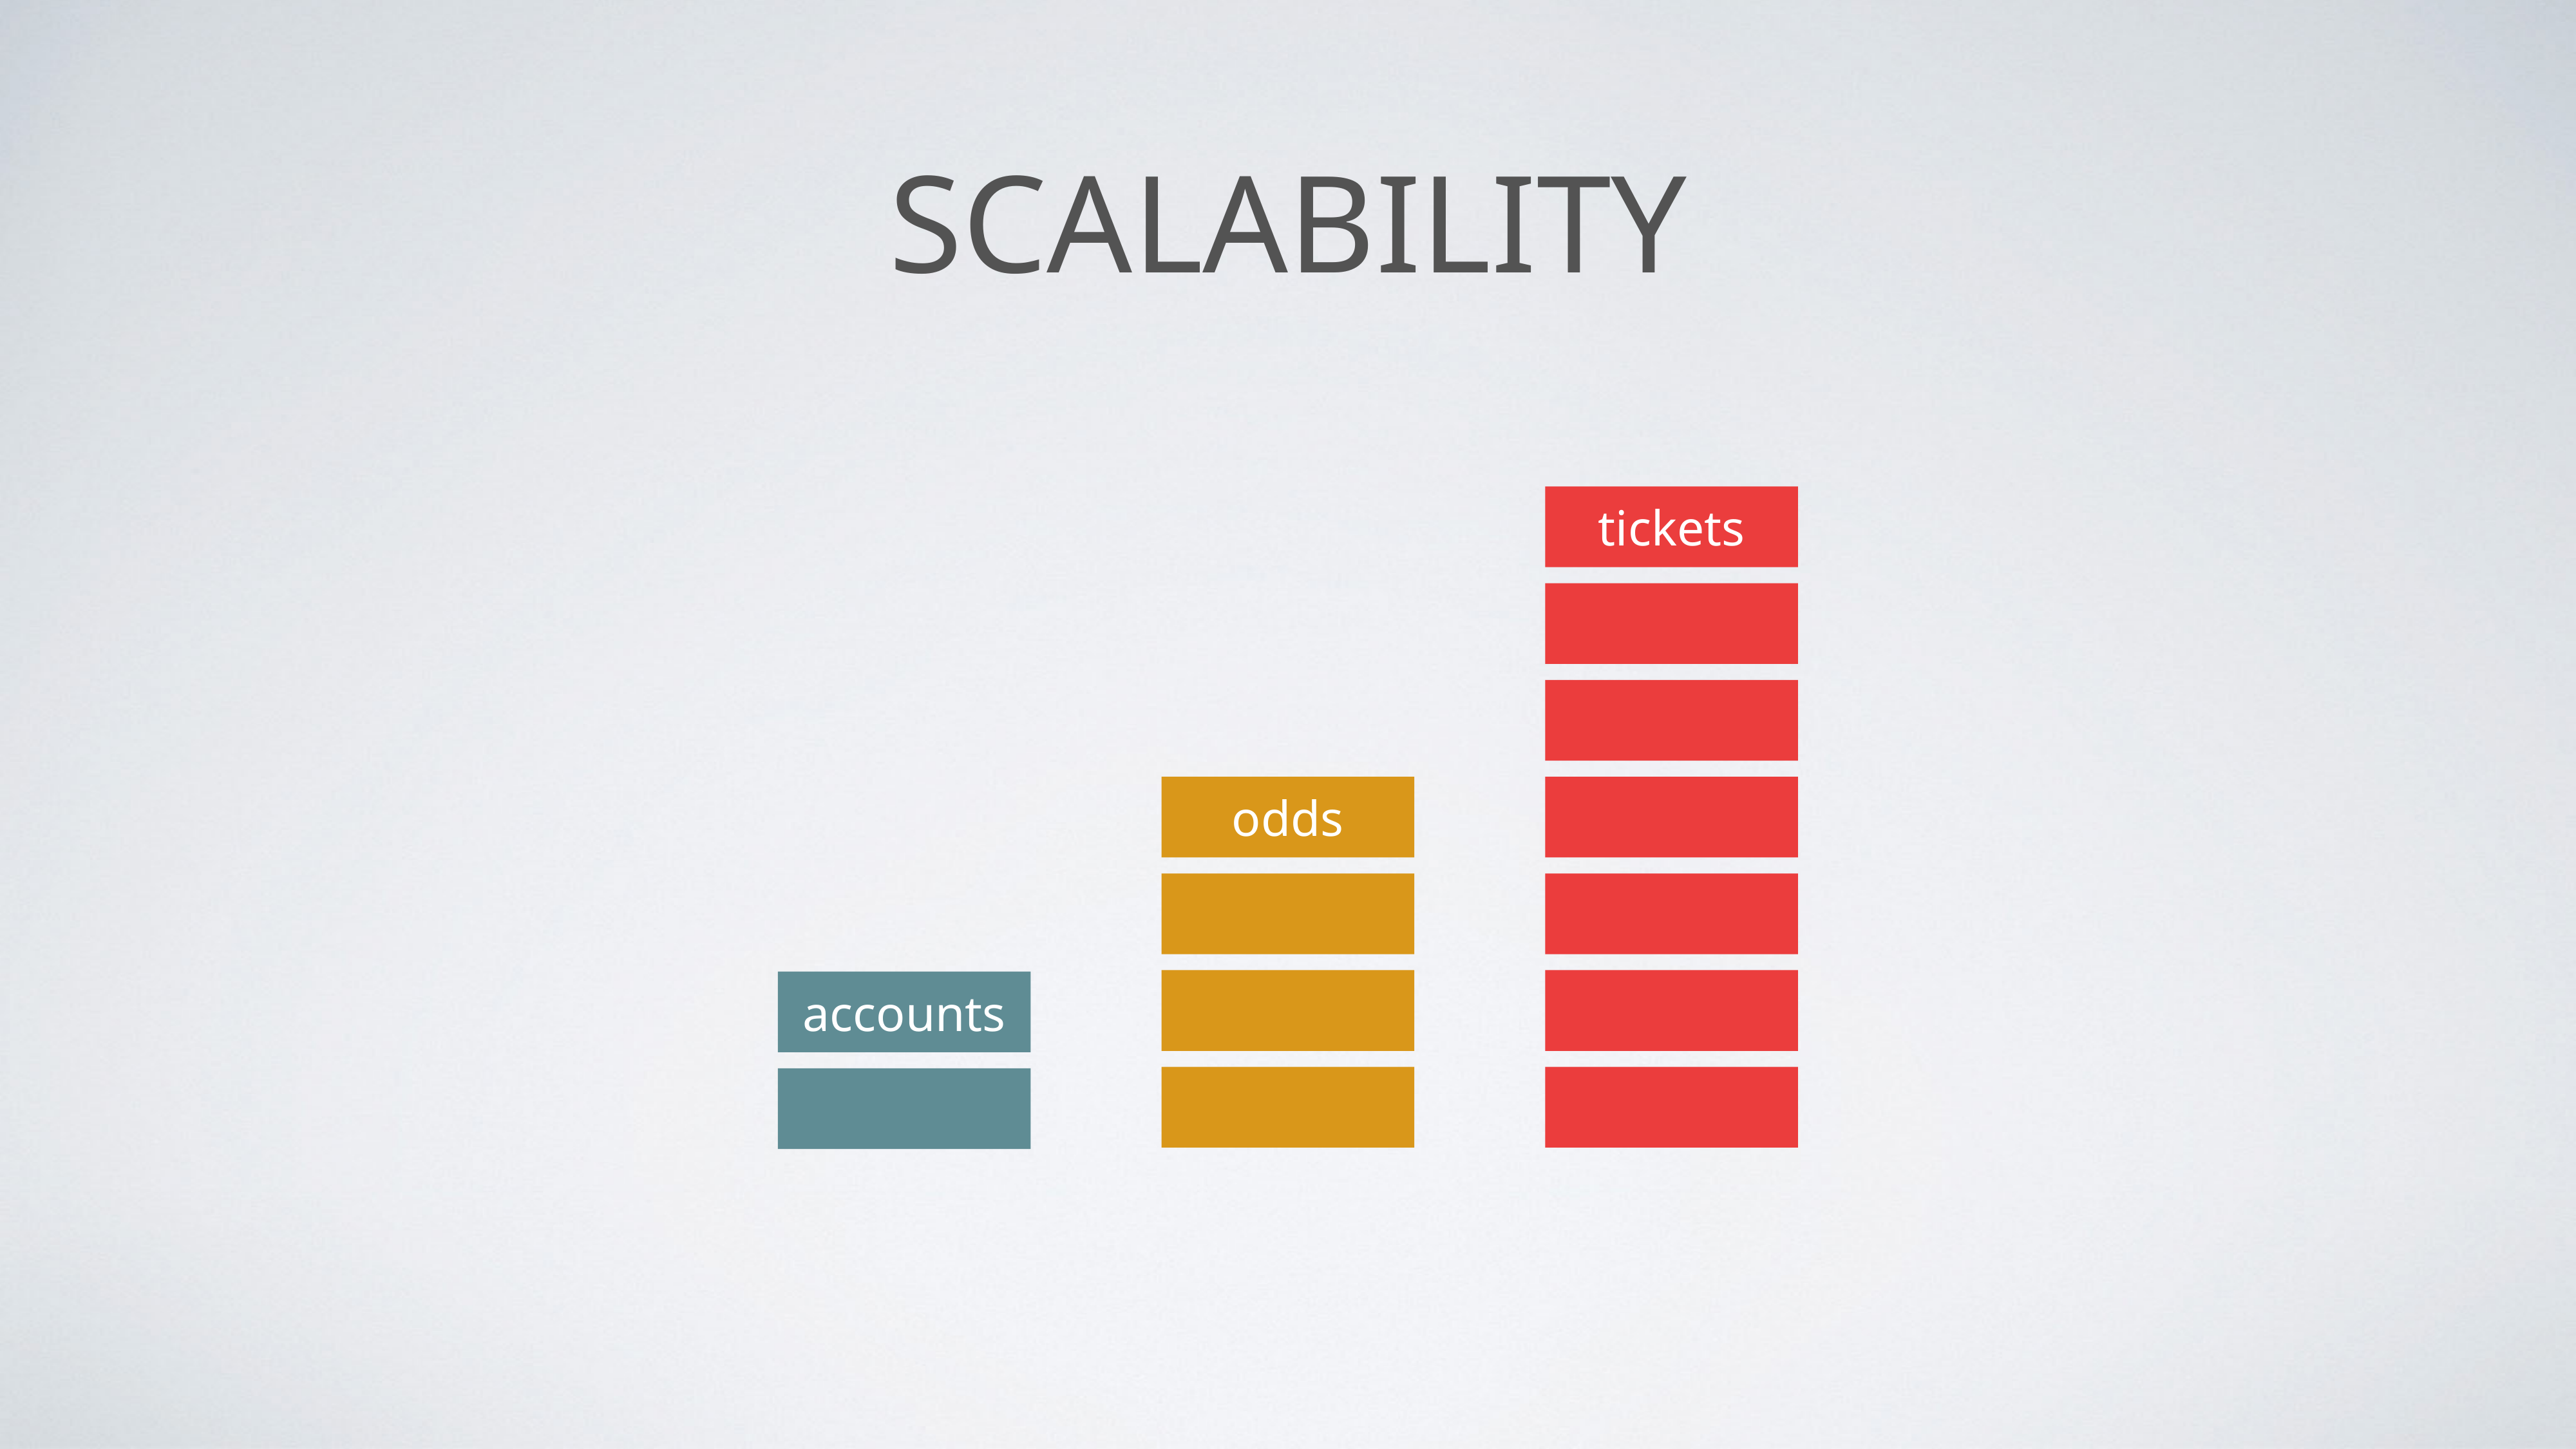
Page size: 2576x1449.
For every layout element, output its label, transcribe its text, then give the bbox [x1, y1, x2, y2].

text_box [1161, 776, 1415, 1148]
picture [0, 0, 2576, 1449]
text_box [777, 971, 1031, 1150]
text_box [1545, 486, 1799, 1148]
title Scalability [374, 37, 2202, 401]
